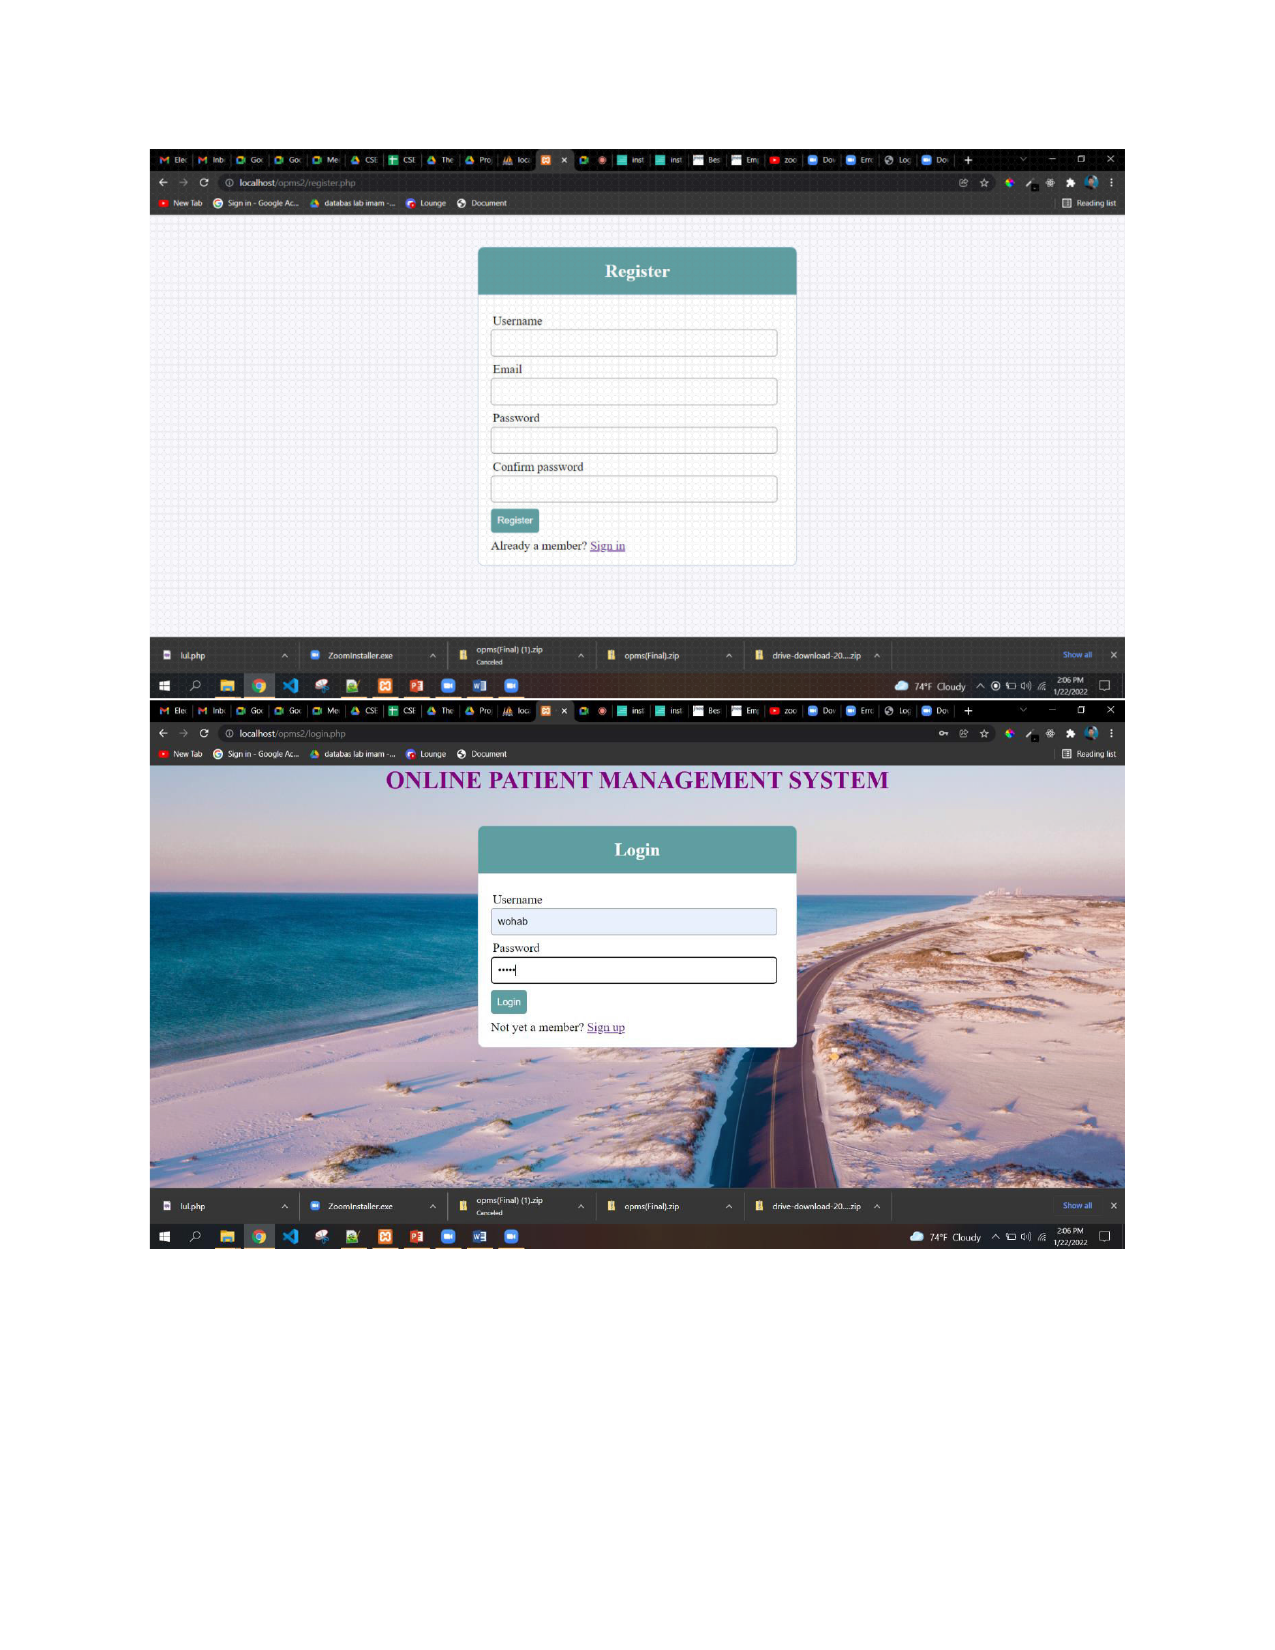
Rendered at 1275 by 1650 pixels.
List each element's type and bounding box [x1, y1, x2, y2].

text_box [149, 149, 1125, 1249]
